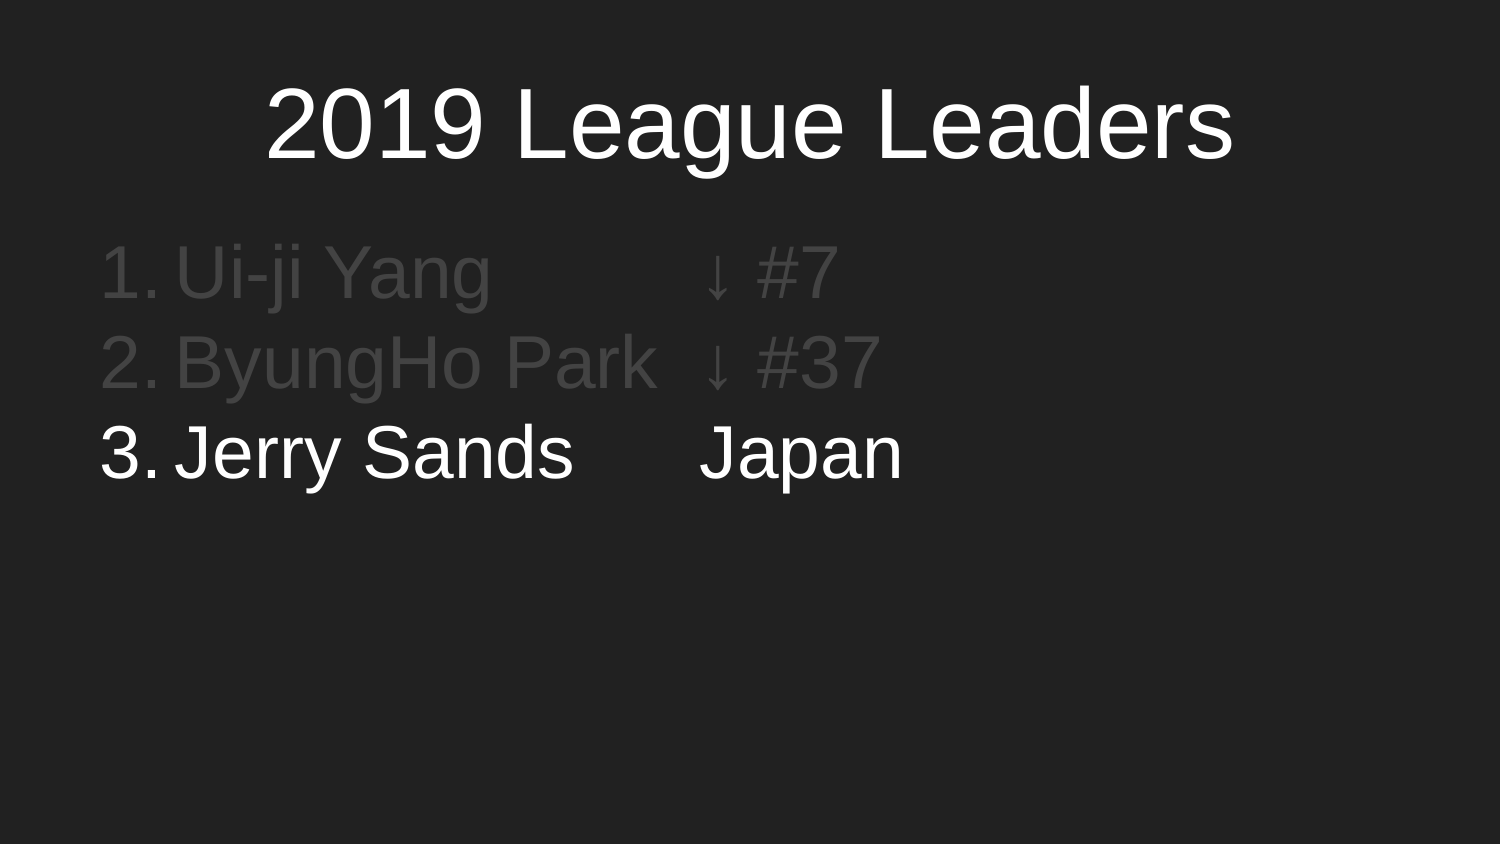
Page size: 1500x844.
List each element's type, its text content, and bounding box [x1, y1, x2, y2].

text_box ↓ #7 ↓ #37 Japan [684, 208, 1284, 686]
text_box 2019 League Leaders [41, 43, 1459, 209]
text_box Ui-ji Yang ByungHo Park Jerry Sands [84, 208, 684, 686]
